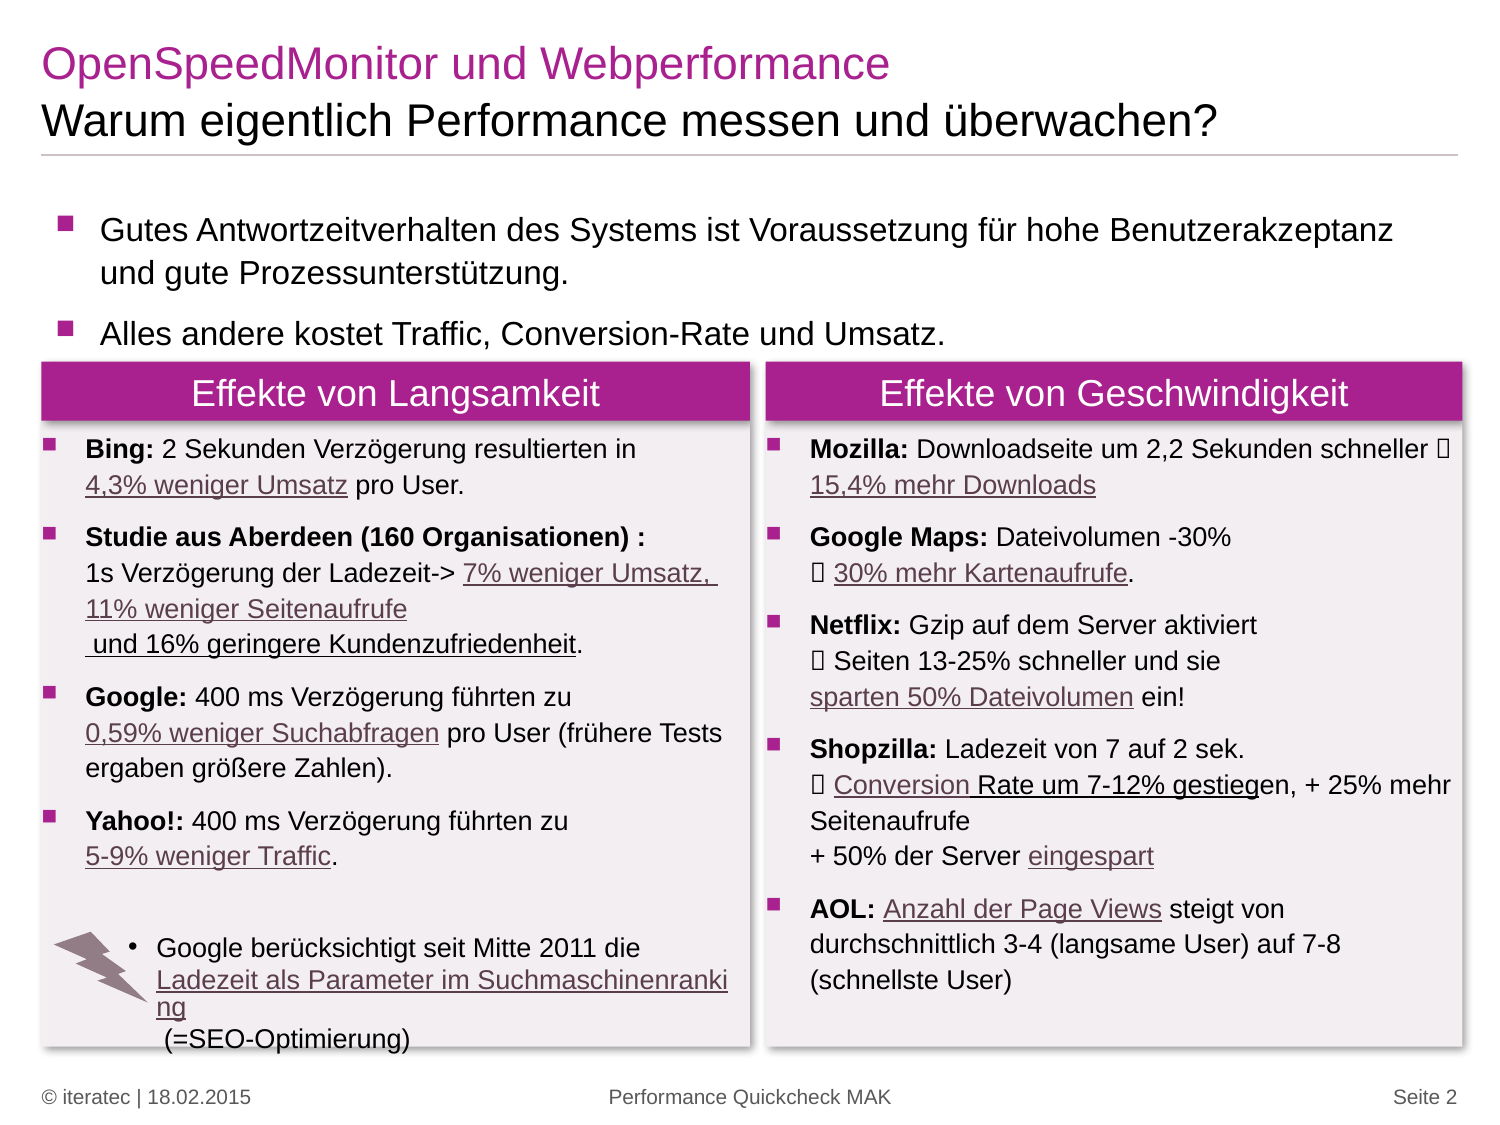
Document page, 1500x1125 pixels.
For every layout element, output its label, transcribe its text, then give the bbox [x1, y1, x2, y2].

text_box Mozilla: Downloadseite um 2,2 Sekunden schneller  15,4% mehr Downloads Google Maps: Dateivolumen -30%  30% mehr Kartenaufrufe. Netflix: Gzip auf dem Server aktiviert  Seiten 13-25% schneller und sie sparten 50% Dateivolumen ein! Shopzilla: Ladezeit von 7 auf 2 sek.  Conversion Rate um 7-12% gestiegen, + 25% mehr Seitenaufrufe + 50% der Server eingespart AOL: Anzahl der Page Views steigt von durchschnittlich 3-4 (langsame User) auf 7-8 (schnellste User) [765, 431, 1463, 1047]
text_box Effekte von Geschwindigkeit [762, 358, 1466, 424]
text_box [50, 928, 128, 998]
footer Performance Quickcheck MAK [605, 1083, 895, 1109]
text_box Gutes Antwortzeitverhalten des Systems ist Voraussetzung für hohe Benutzerakzeptanz und gute Prozessunterstützung. Alles andere kostet Traffic, Conversion-Rate und Umsatz. [40, 196, 1459, 360]
list Warum eigentlich Performance messen und überwachen? [41, 90, 1459, 144]
text_box Effekte von Langsamkeit [38, 358, 753, 424]
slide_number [41, 1083, 278, 1109]
text_box Bing: 2 Sekunden Verzögerung resultierten in 4,3% weniger Umsatz pro User. Studie aus Aberdeen (160 Organisationen) : 1s Verzögerung der Ladezeit-> 7% weniger Umsatz, 11% weniger Seitenaufrufe und 16% geringere Kundenzufriedenheit. Google: 400 ms Verzögerung führten zu 0,59% weniger Suchabfragen pro User (frühere Tests ergaben größere Zahlen). Yahoo!: 400 ms Verzögerung führten zu 5-9% weniger Traffic. [41, 431, 750, 1047]
text_box Google berücksichtigt seit Mitte 2011 die Ladezeit als Parameter im Suchmaschinenranking (=SEO-Optimierung) [128, 922, 733, 1035]
slide_number Seite 2 [1316, 1083, 1458, 1109]
title OpenSpeedMonitor und Webperformance [41, 30, 1459, 90]
